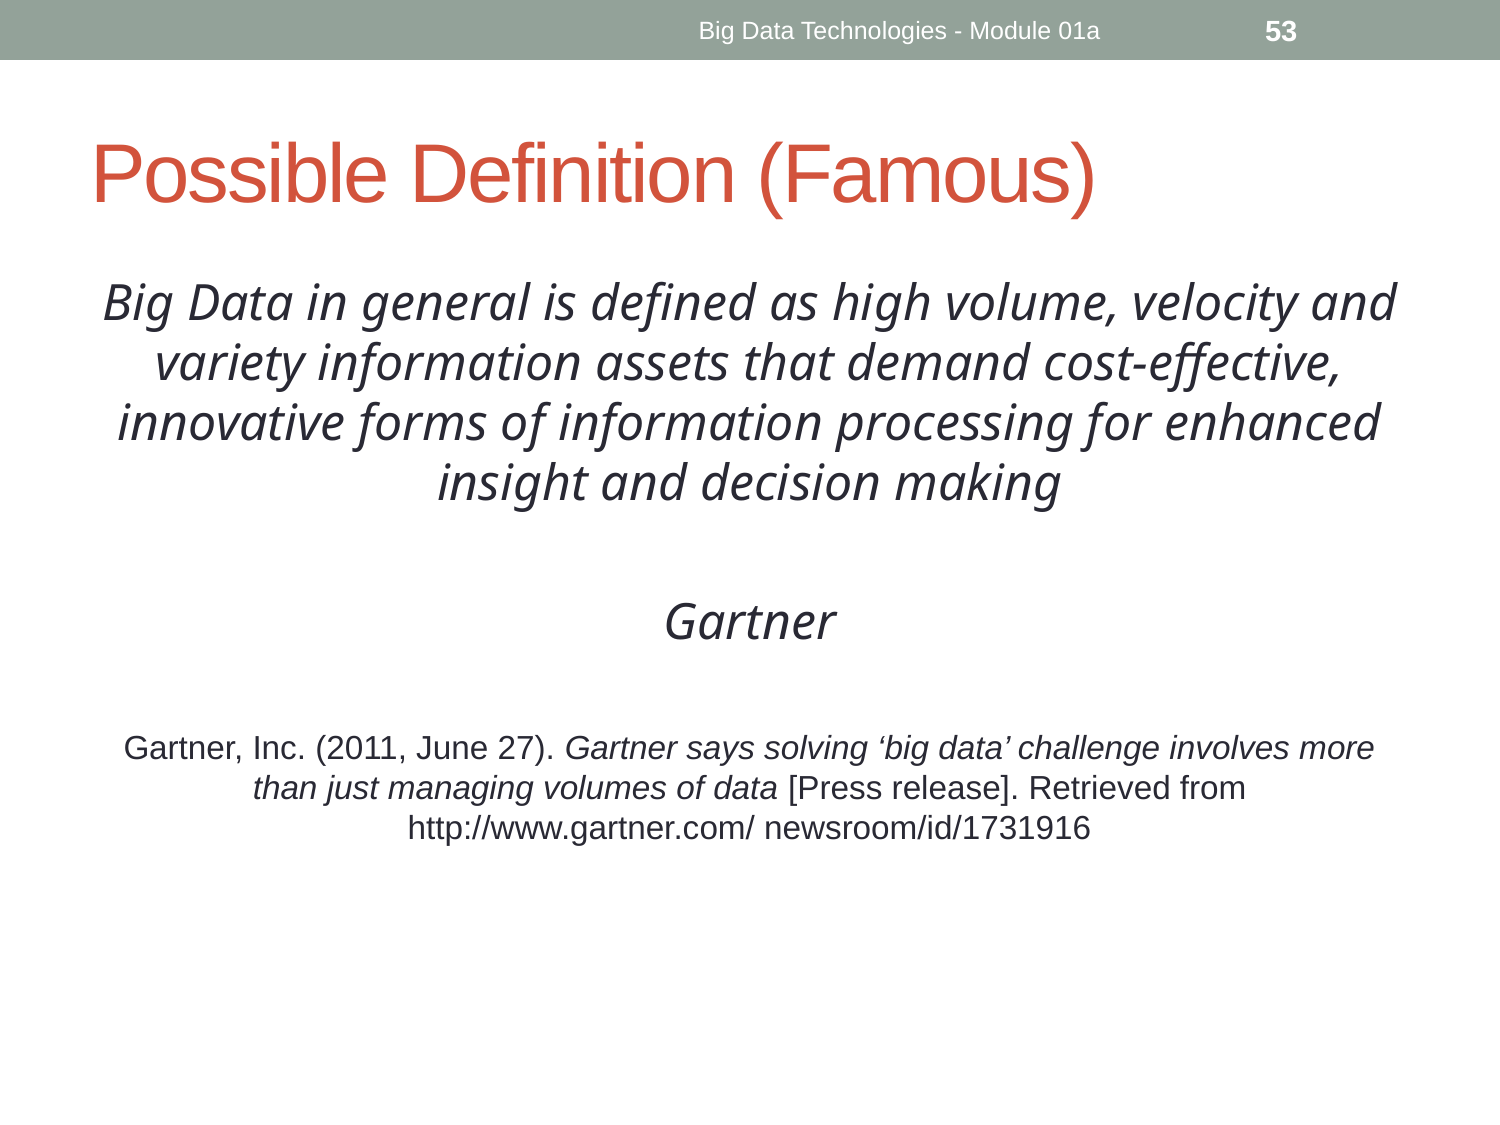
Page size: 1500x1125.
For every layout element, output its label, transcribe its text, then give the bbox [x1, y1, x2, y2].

title Possible Definition (Famous) [75, 87, 1425, 250]
list Big Data in general is defined as high volume, velocity and variety information assets that demand cost-effective, innovative forms of information processing for enhanced insight and decision making Gartner Gartner, Inc. (2011, June 27). Gartner says solving ‘big data’ challenge involves more than just managing volumes of data [Press release]. Retrieved from http://www.gartner.com/ newsroom/id/1731916 [75, 262, 1425, 1063]
slide_number 53 [1250, 3, 1425, 57]
footer Big Data Technologies - Module 01a [562, 3, 1238, 57]
